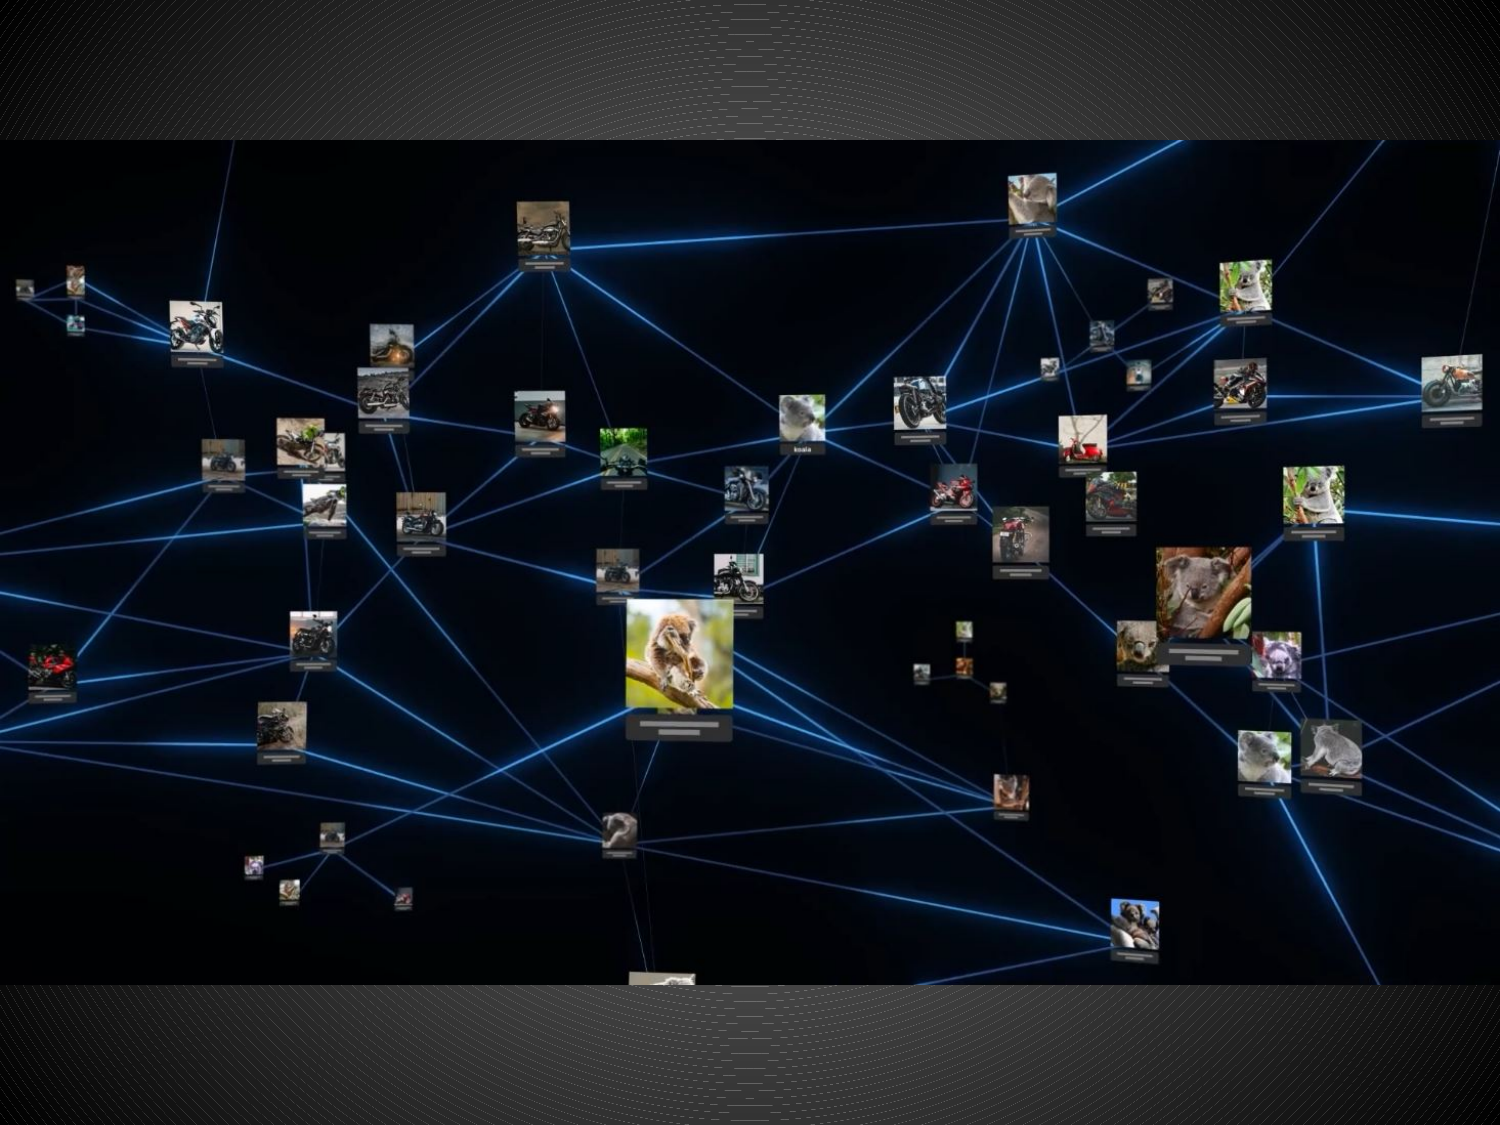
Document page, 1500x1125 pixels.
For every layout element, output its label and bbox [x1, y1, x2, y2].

picture [0, 139, 1500, 986]
